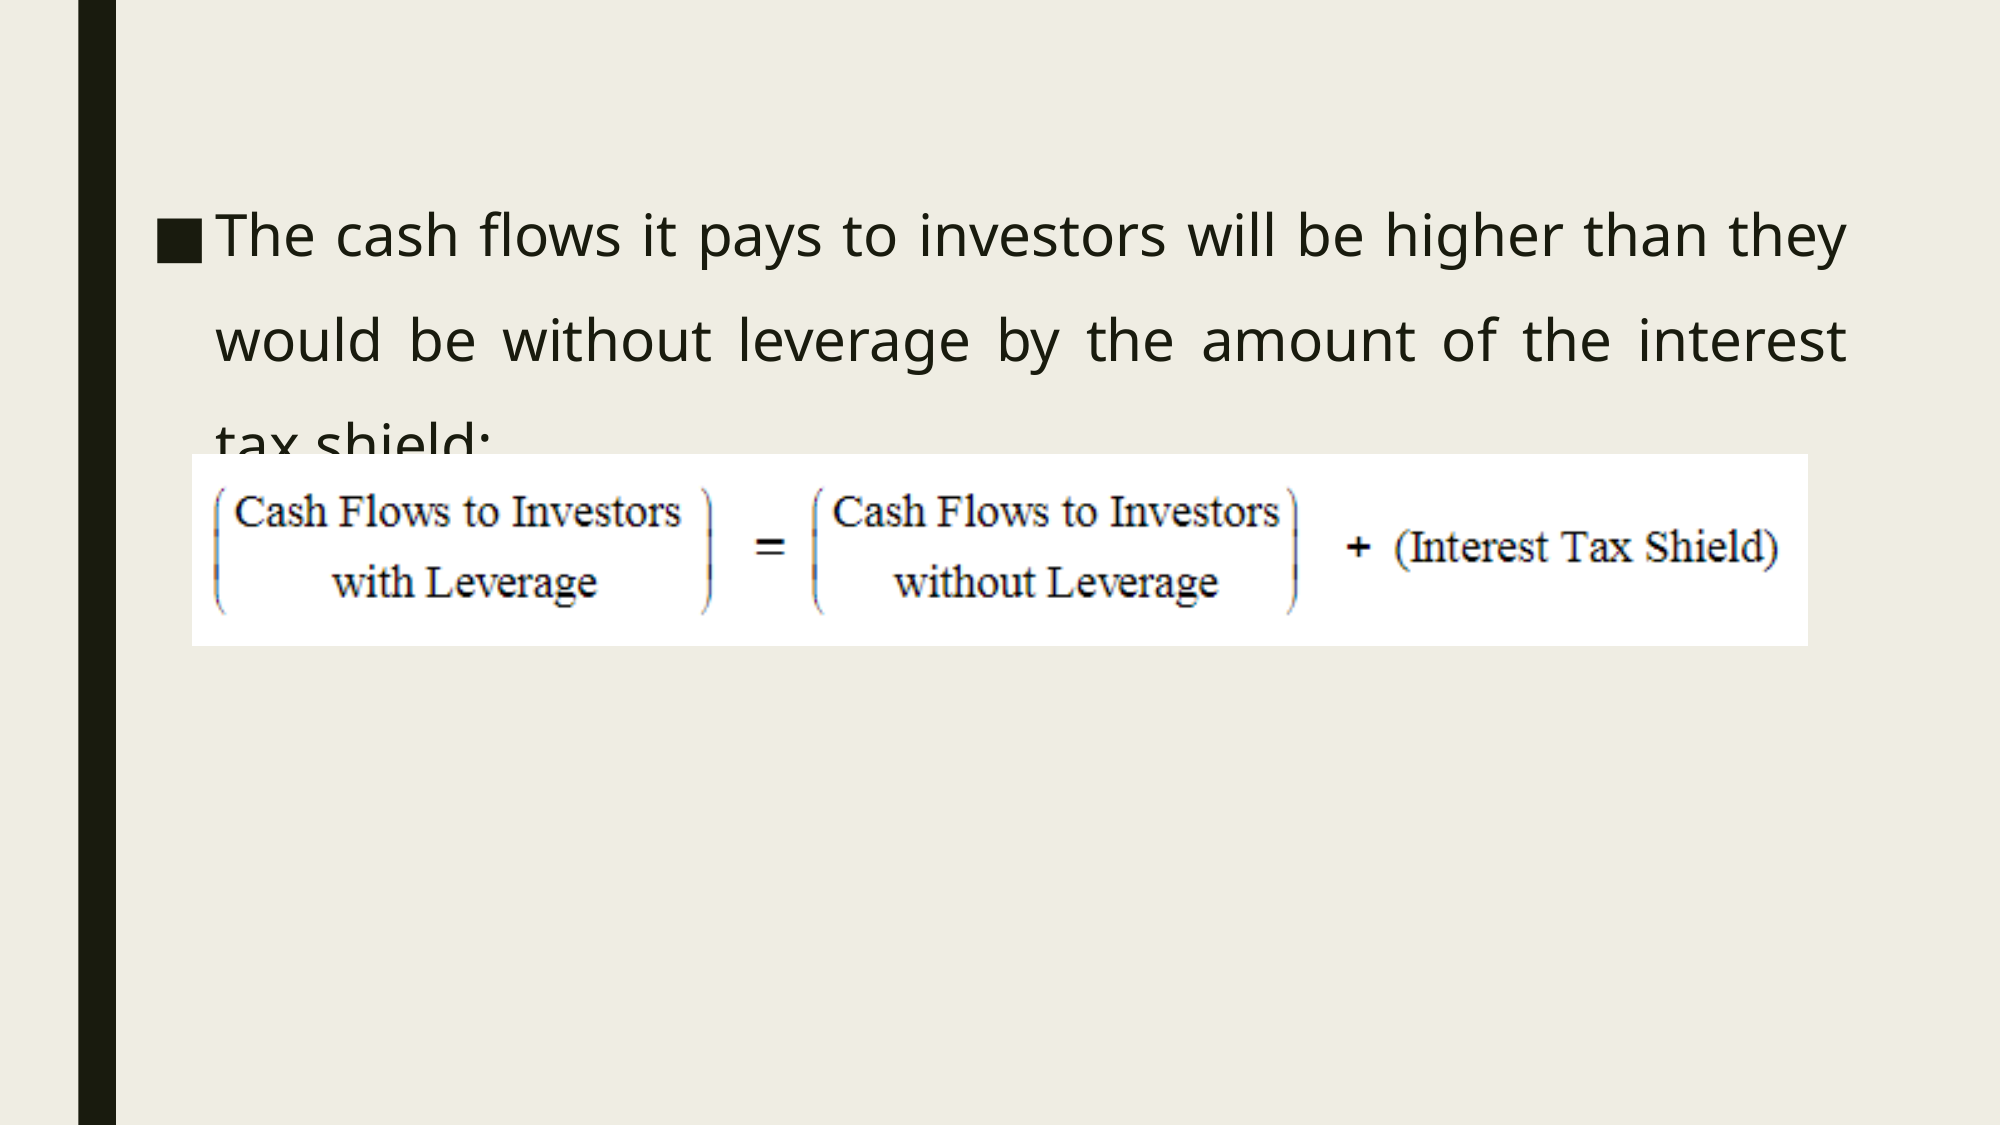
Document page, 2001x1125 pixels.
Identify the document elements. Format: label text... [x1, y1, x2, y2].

list The cash flows it pays to investors will be higher than they would be without leverage by the amount of the interest tax shield: [137, 156, 1863, 871]
picture [192, 454, 1808, 646]
